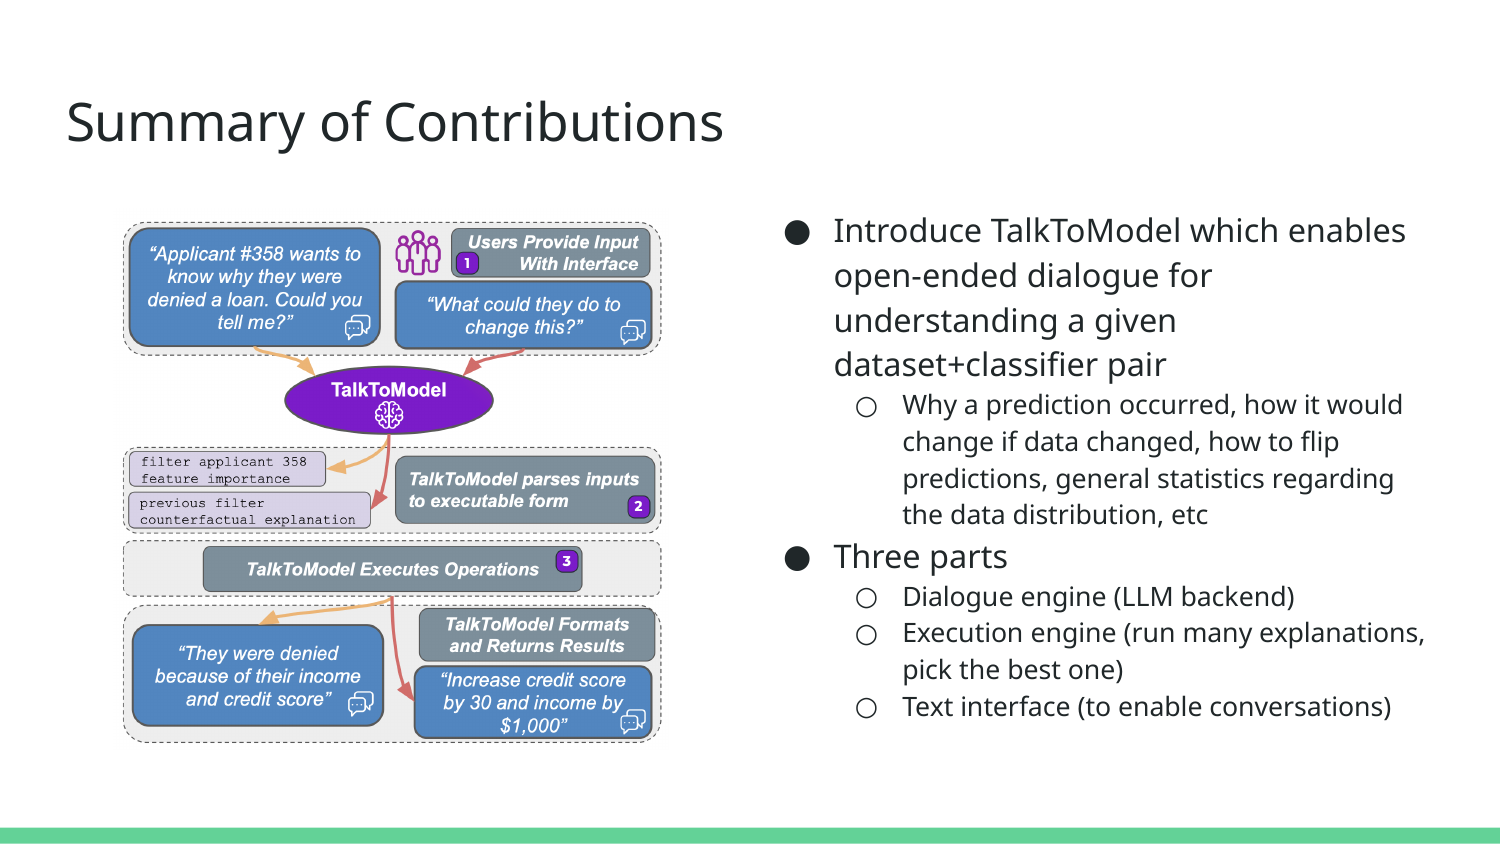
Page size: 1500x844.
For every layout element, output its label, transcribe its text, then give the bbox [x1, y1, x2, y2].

title Summary of Contributions [51, 72, 1449, 167]
picture [113, 208, 669, 750]
list Introduce TalkToModel which enables open-ended dialogue for understanding a given dataset+classifier pair Why a prediction occurred, how it would change if data changed, how to flip predictions, general statistics regarding the data distribution, etc Three parts Dialogue engine (LLM backend) Execution engine (run many explanations, pick the best one) Text interface (to enable conversations) [750, 189, 1449, 750]
